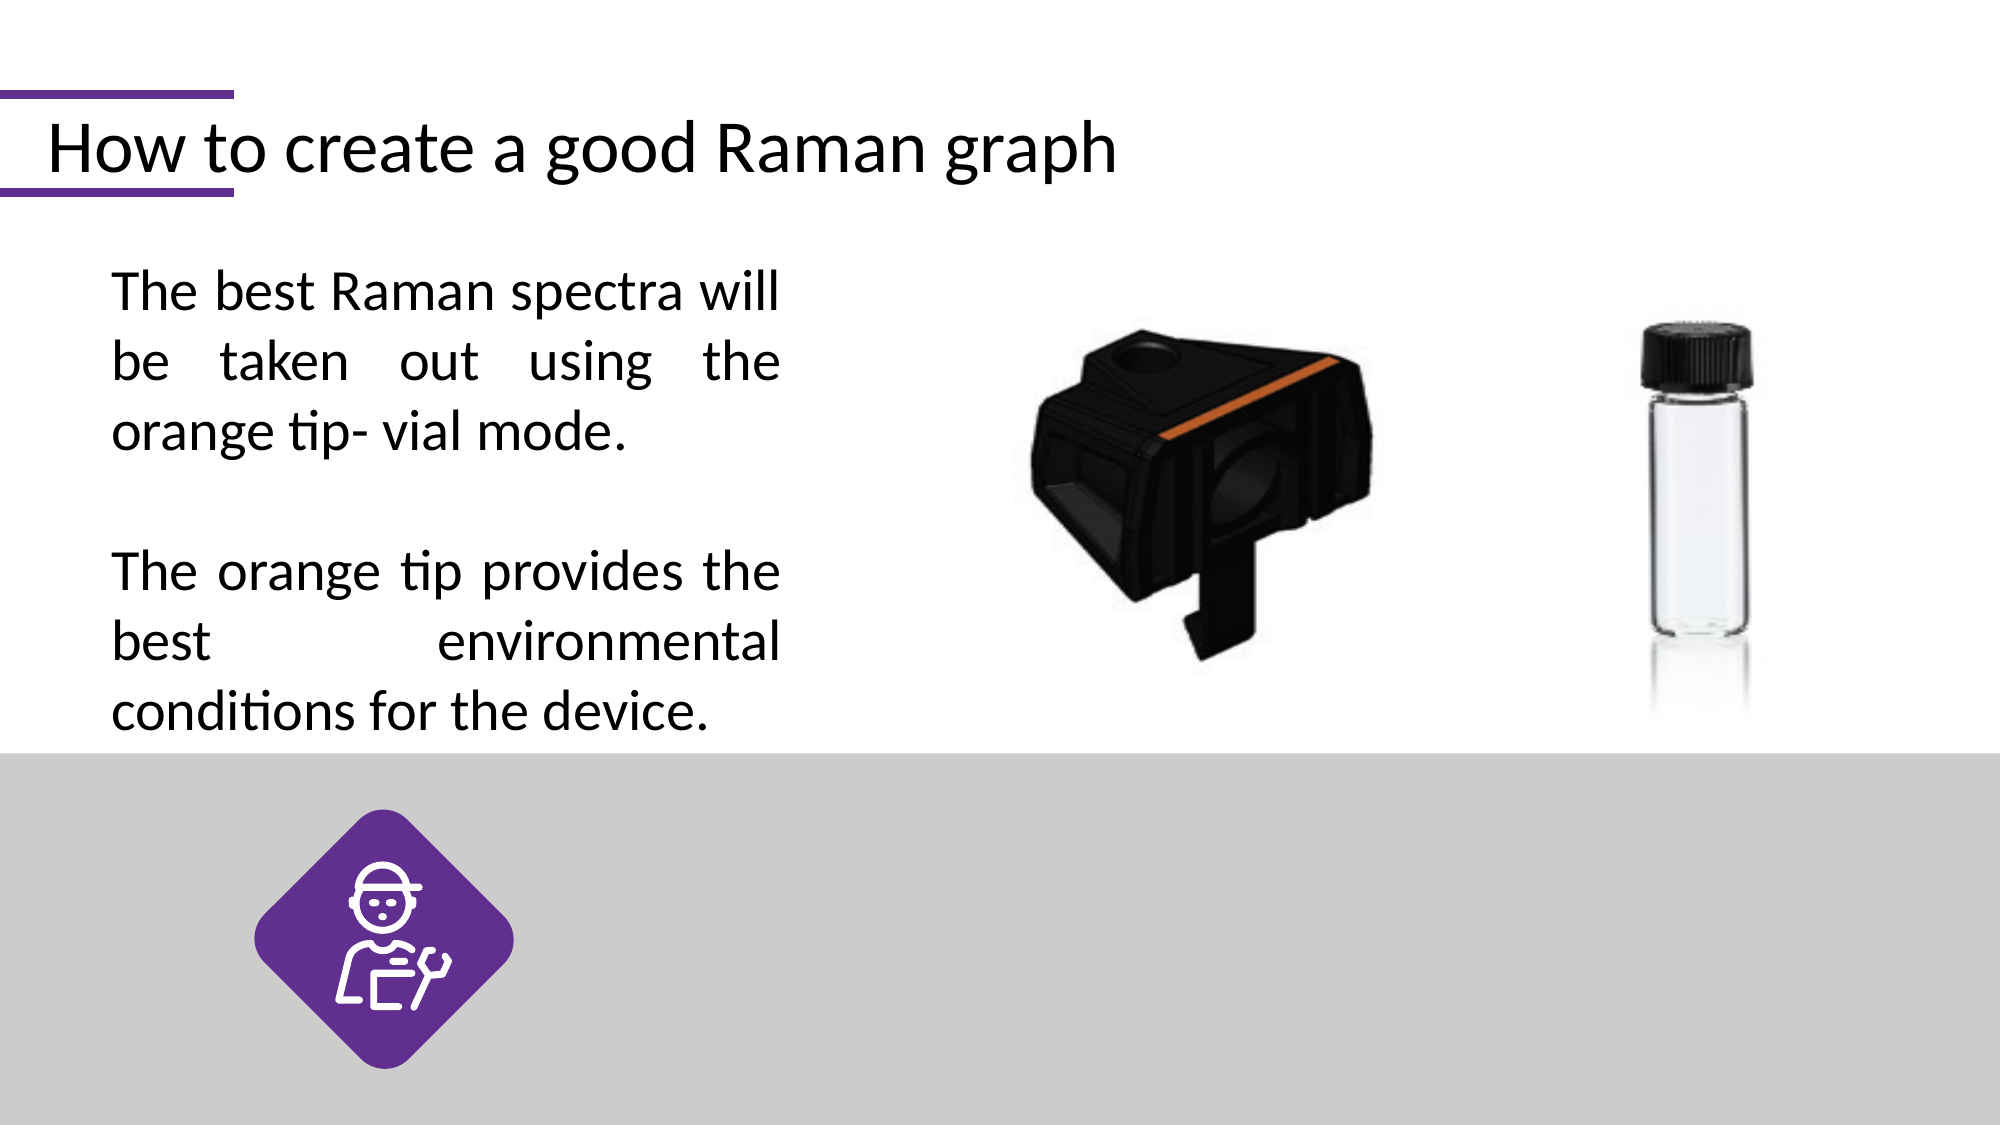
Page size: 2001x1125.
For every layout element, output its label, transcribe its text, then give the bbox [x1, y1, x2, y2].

picture [1396, 191, 2000, 750]
picture [974, 268, 1386, 727]
text_box The best Raman spectra will be taken out using the orange tip- vial mode. The orange tip provides the best environmental conditions for the device. [96, 244, 797, 750]
text_box [0, 753, 2000, 1125]
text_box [282, 836, 486, 1042]
text_box How to create a good Raman graph [32, 100, 1962, 188]
